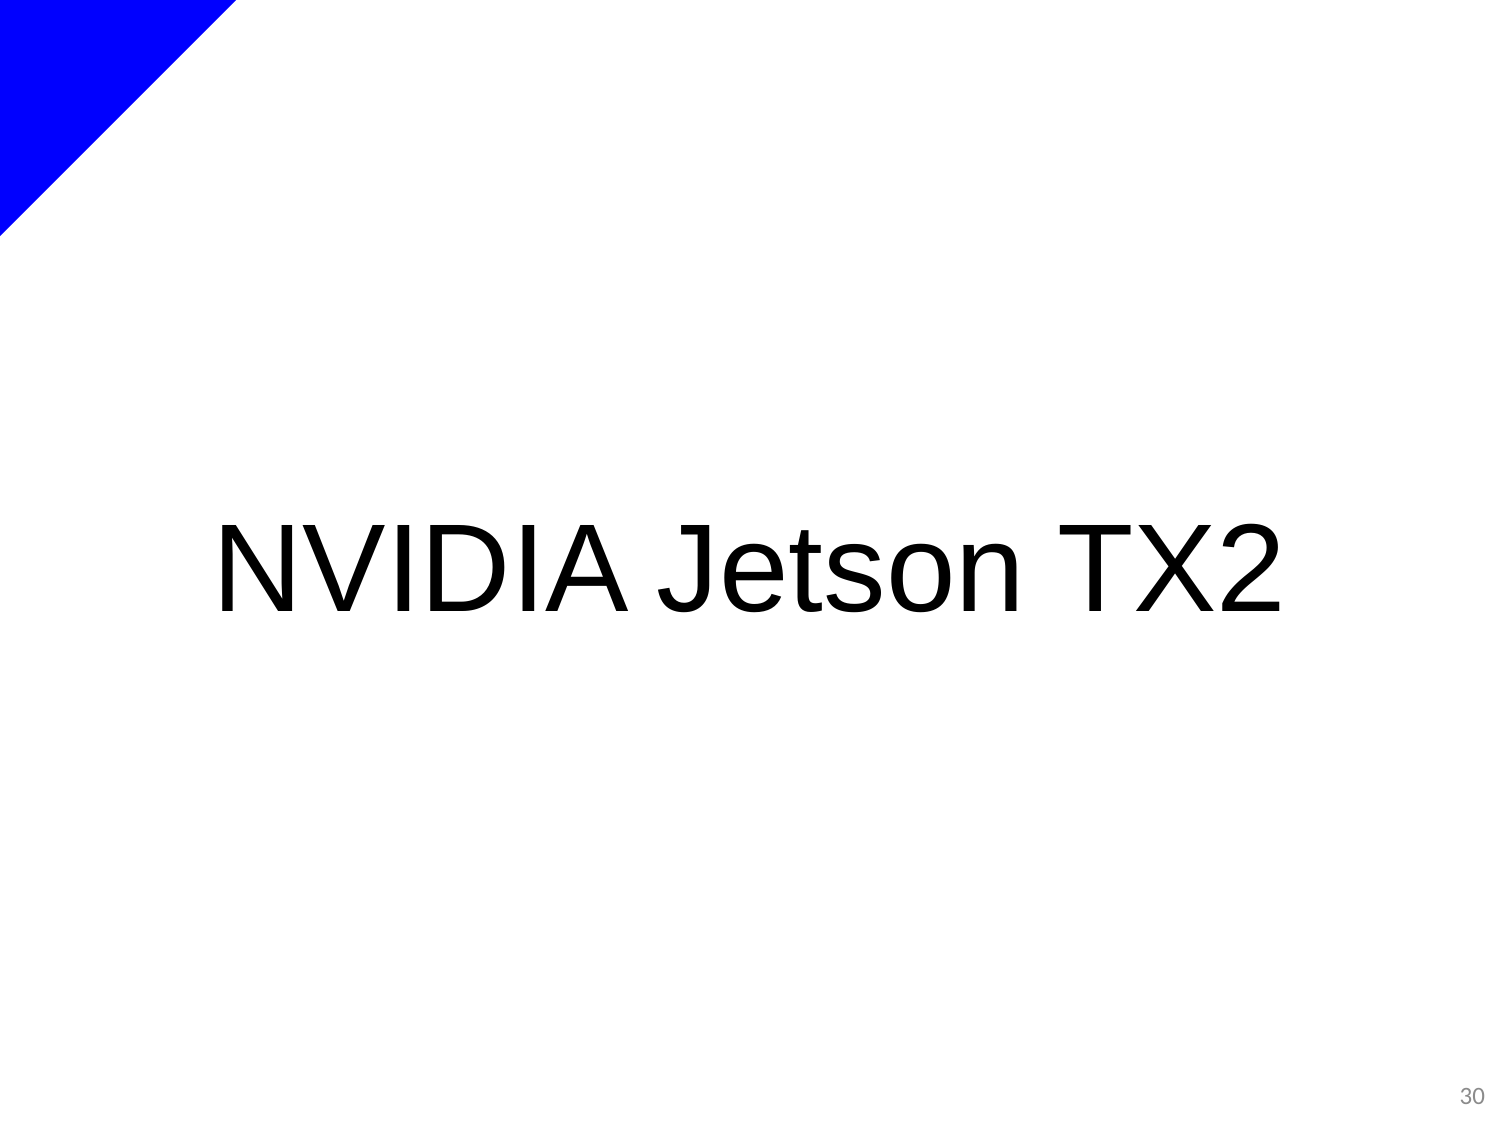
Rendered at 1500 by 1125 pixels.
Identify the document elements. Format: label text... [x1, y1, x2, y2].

text_box NVIDIA Jetson TX2 [197, 479, 1302, 644]
text_box [0, 0, 238, 238]
slide_number 30 [1162, 1065, 1500, 1125]
